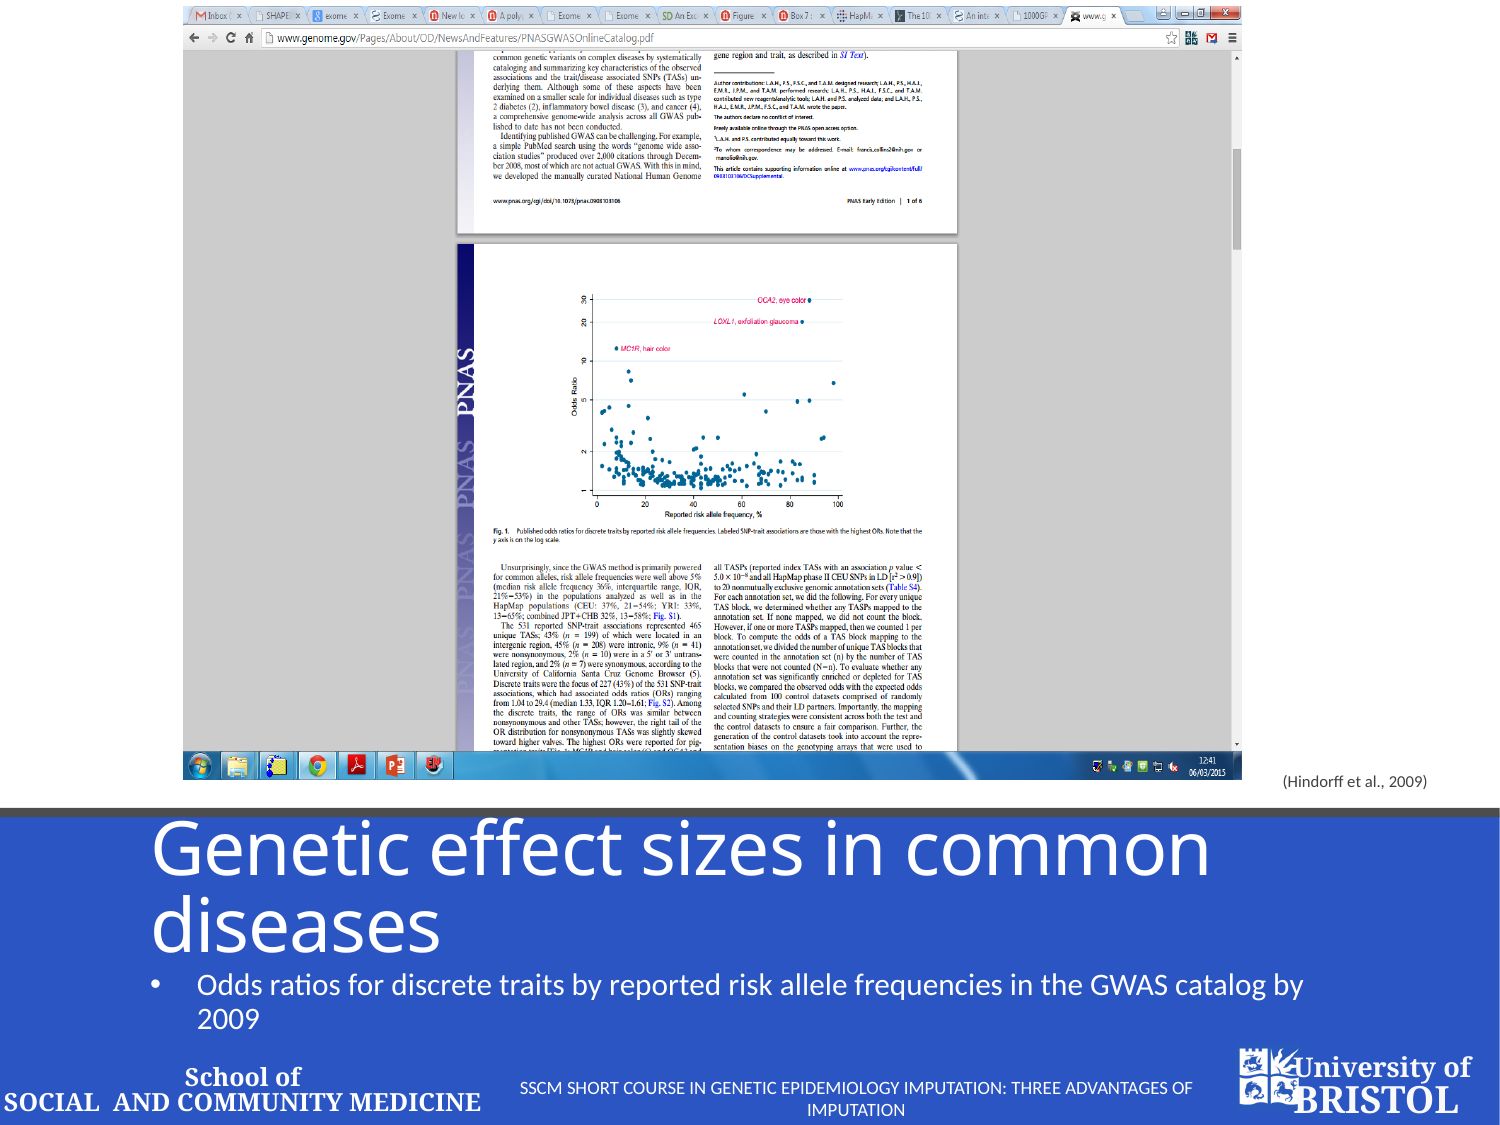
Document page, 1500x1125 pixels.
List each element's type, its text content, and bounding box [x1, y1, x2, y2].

text_box (Hindorff et al., 2009) [1268, 763, 1499, 798]
list Odds ratios for discrete traits by reported risk allele frequencies in the GWAS catalog by 2009 [135, 968, 1380, 1067]
picture [182, 6, 1243, 780]
picture [1234, 1067, 1301, 1111]
footer SSCM Short Course in Genetic Epidemiology Imputation: Three advantages of imputation [501, 1068, 1211, 1125]
title Genetic effect sizes in common diseases [135, 832, 1380, 968]
